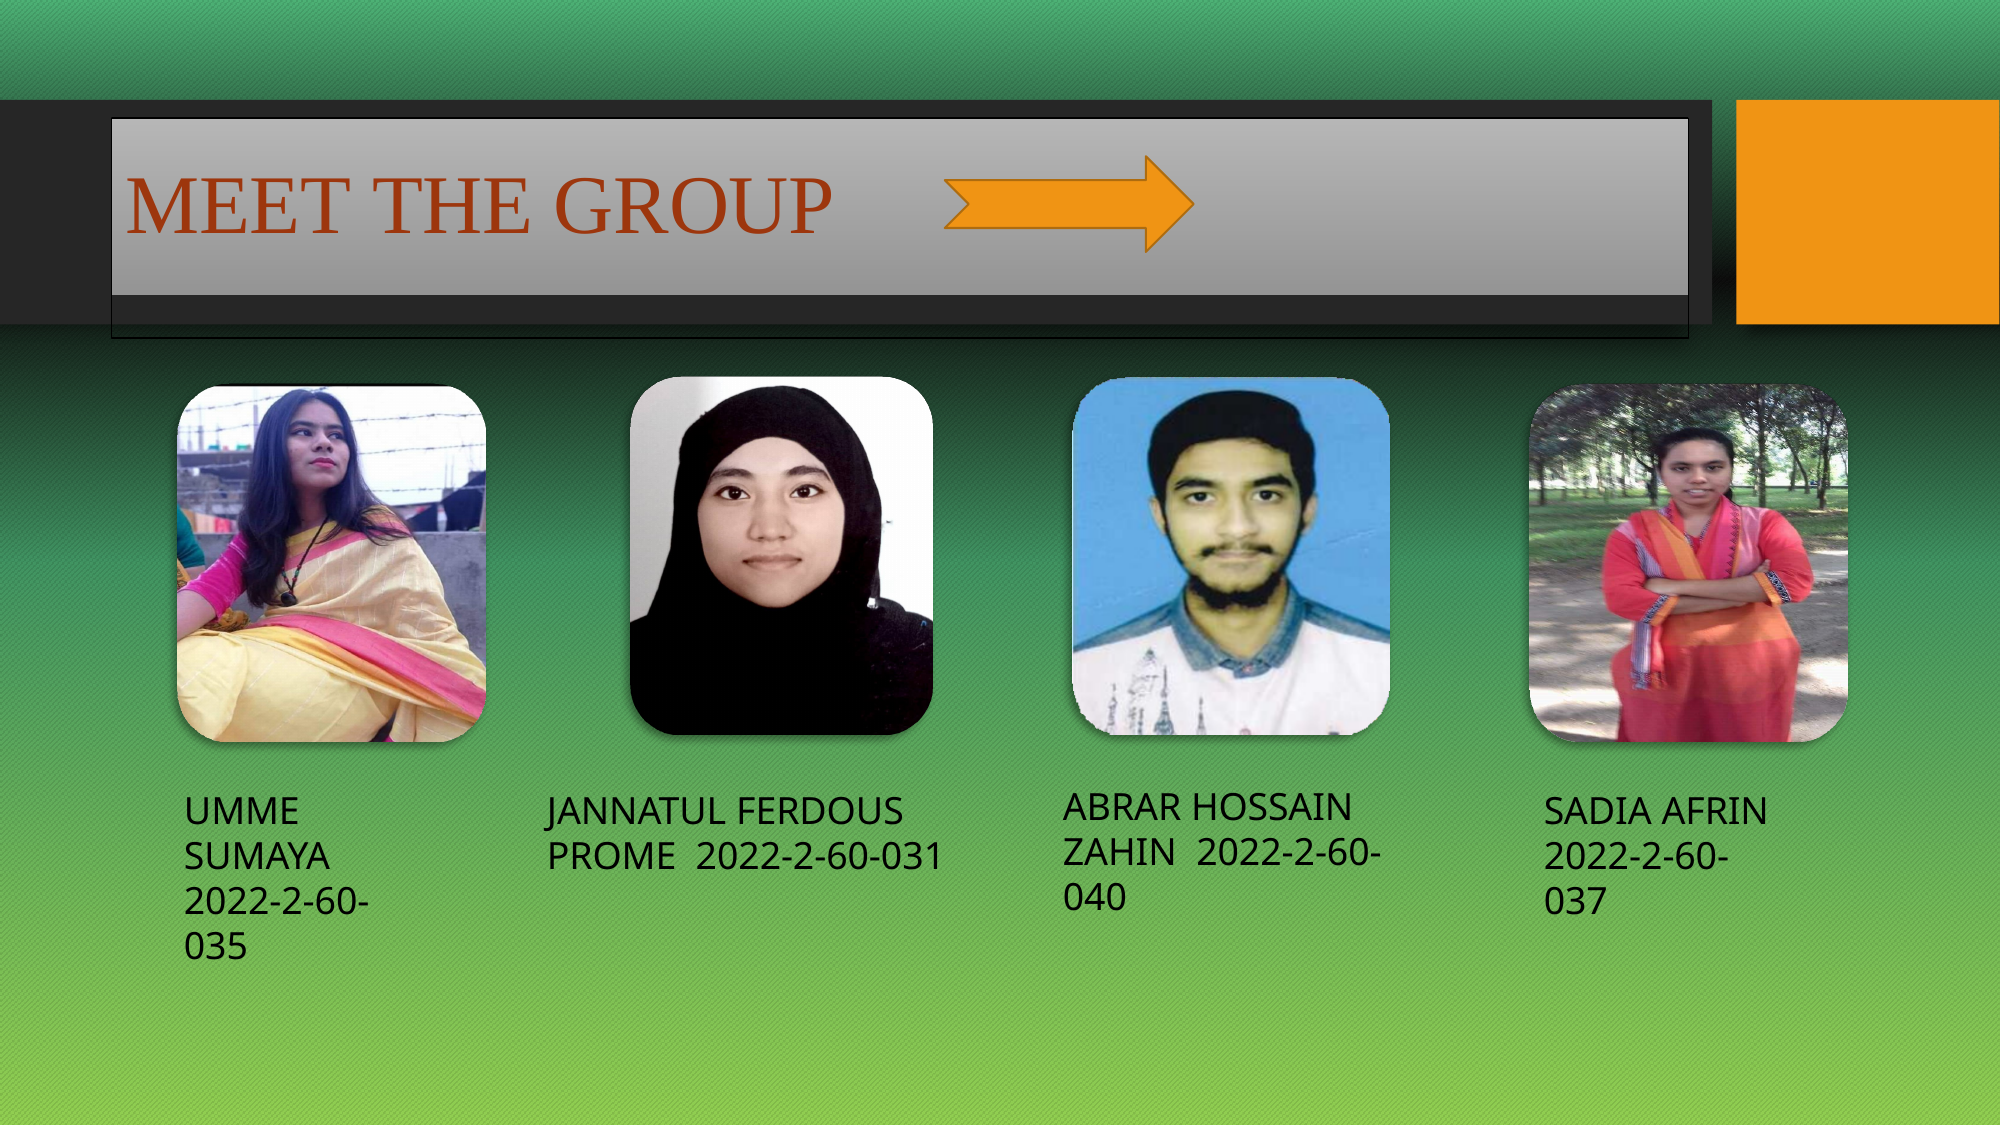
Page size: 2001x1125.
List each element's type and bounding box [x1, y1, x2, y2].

text_box [0, 0, 2000, 1125]
text_box [161, 154, 1857, 759]
